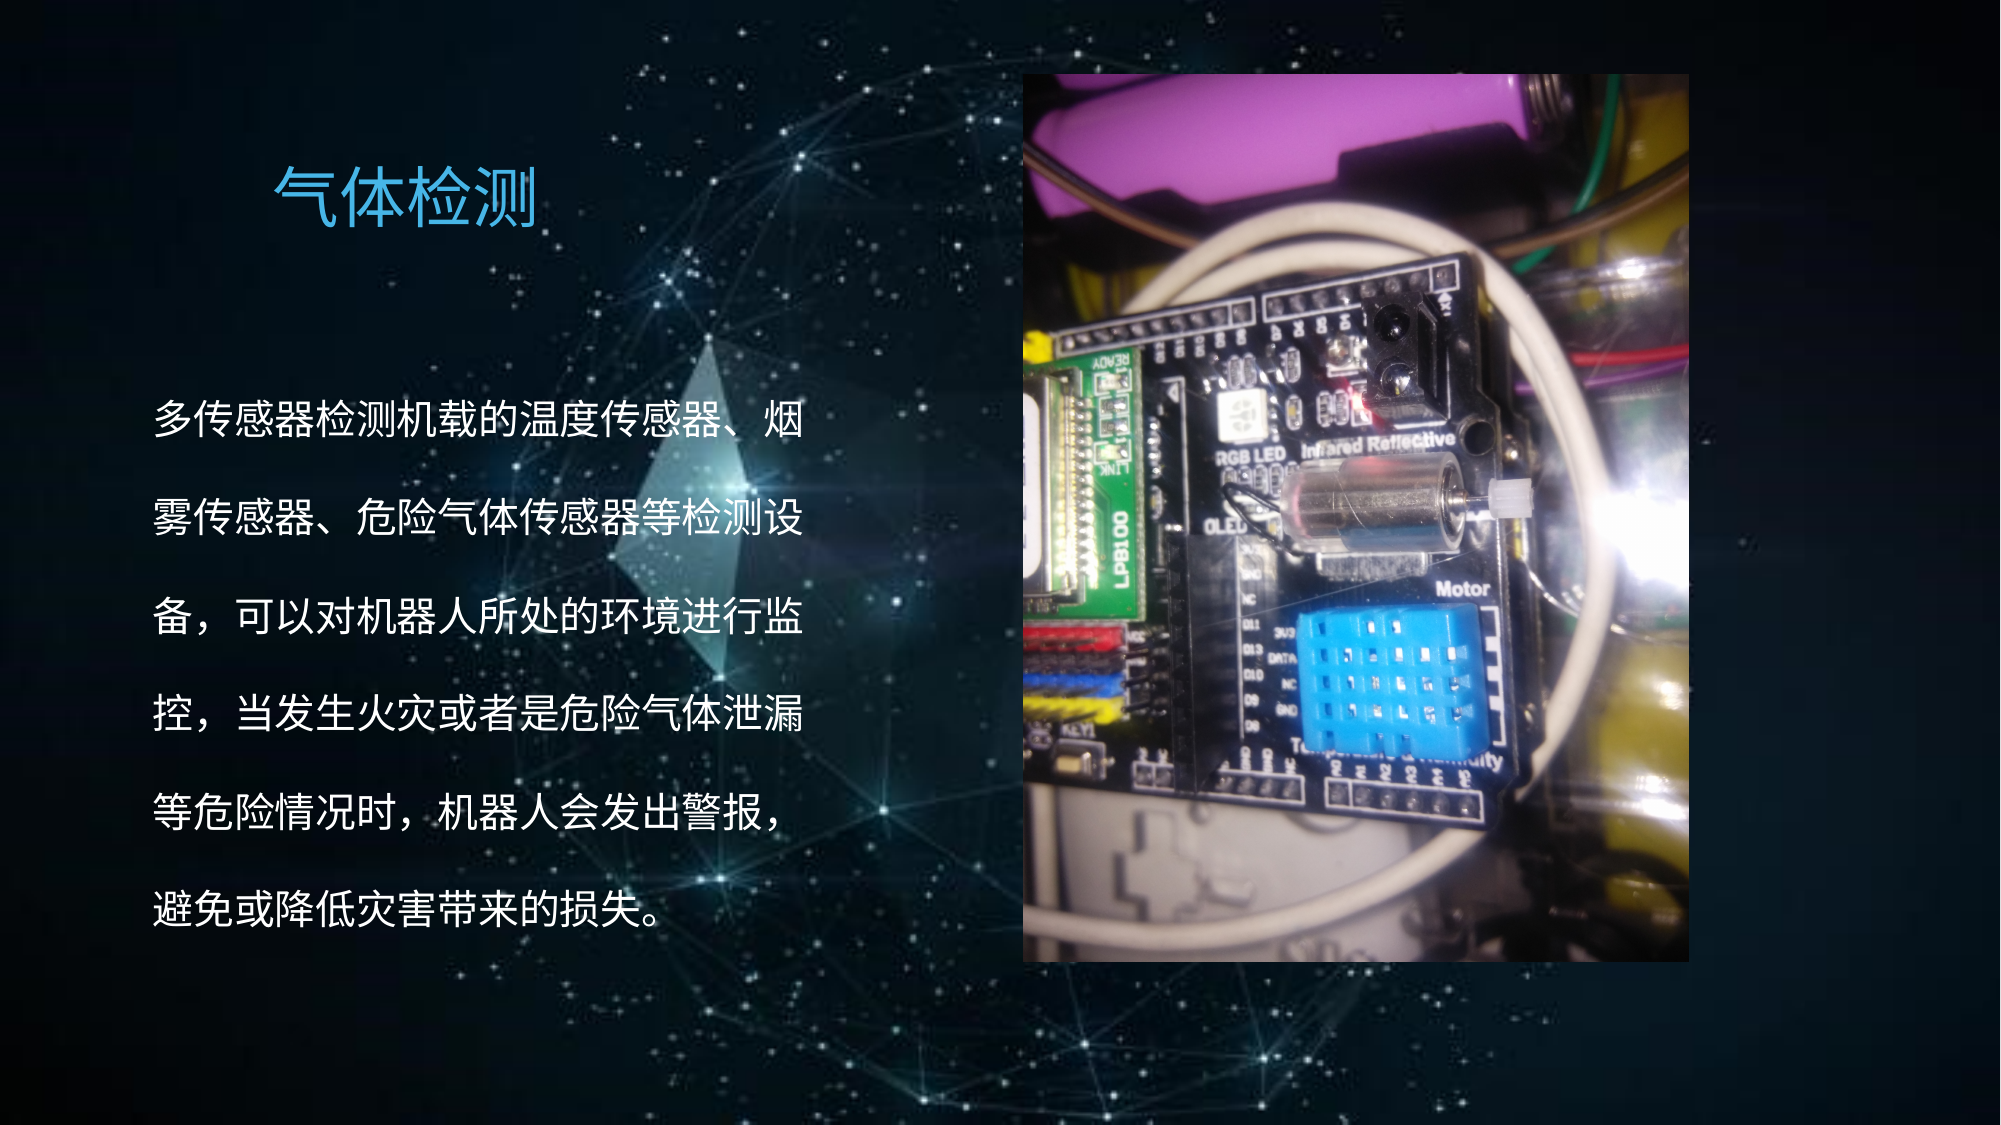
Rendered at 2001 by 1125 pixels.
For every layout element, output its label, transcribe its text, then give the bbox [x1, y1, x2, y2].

list 多传感器检测机载的温度传感器、烟雾传感器、危险气体传感器等检测设备，可以对机器人所处的环境进行监控，当发生火灾或者是危险气体泄漏等危险情况时，机器人会发出警报，避免或降低灾害带来的损失。 [137, 337, 821, 963]
title 气体检测 [64, 141, 748, 245]
picture [0, 0, 2001, 1125]
